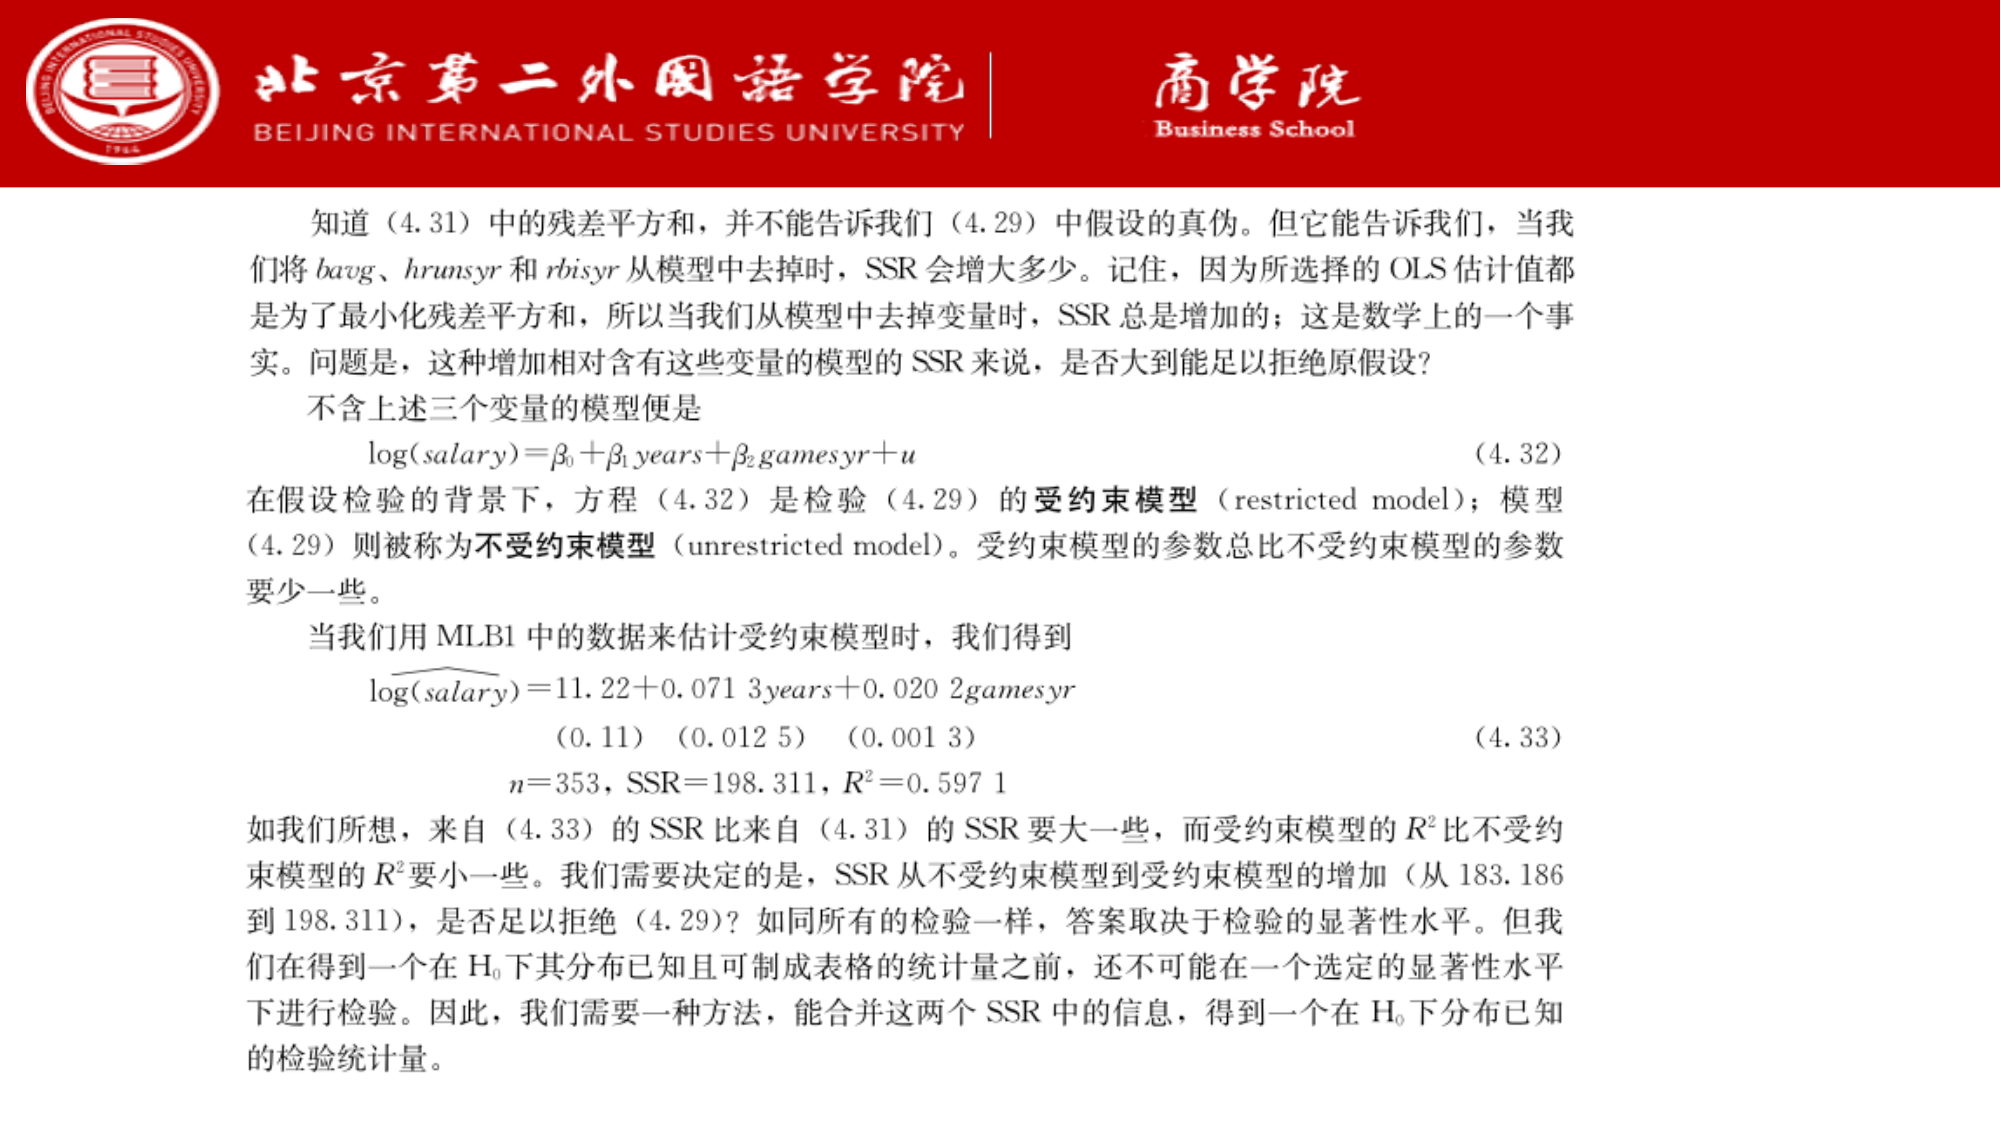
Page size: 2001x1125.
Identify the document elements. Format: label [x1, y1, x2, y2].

picture [232, 196, 1591, 1088]
picture [26, 18, 1693, 165]
